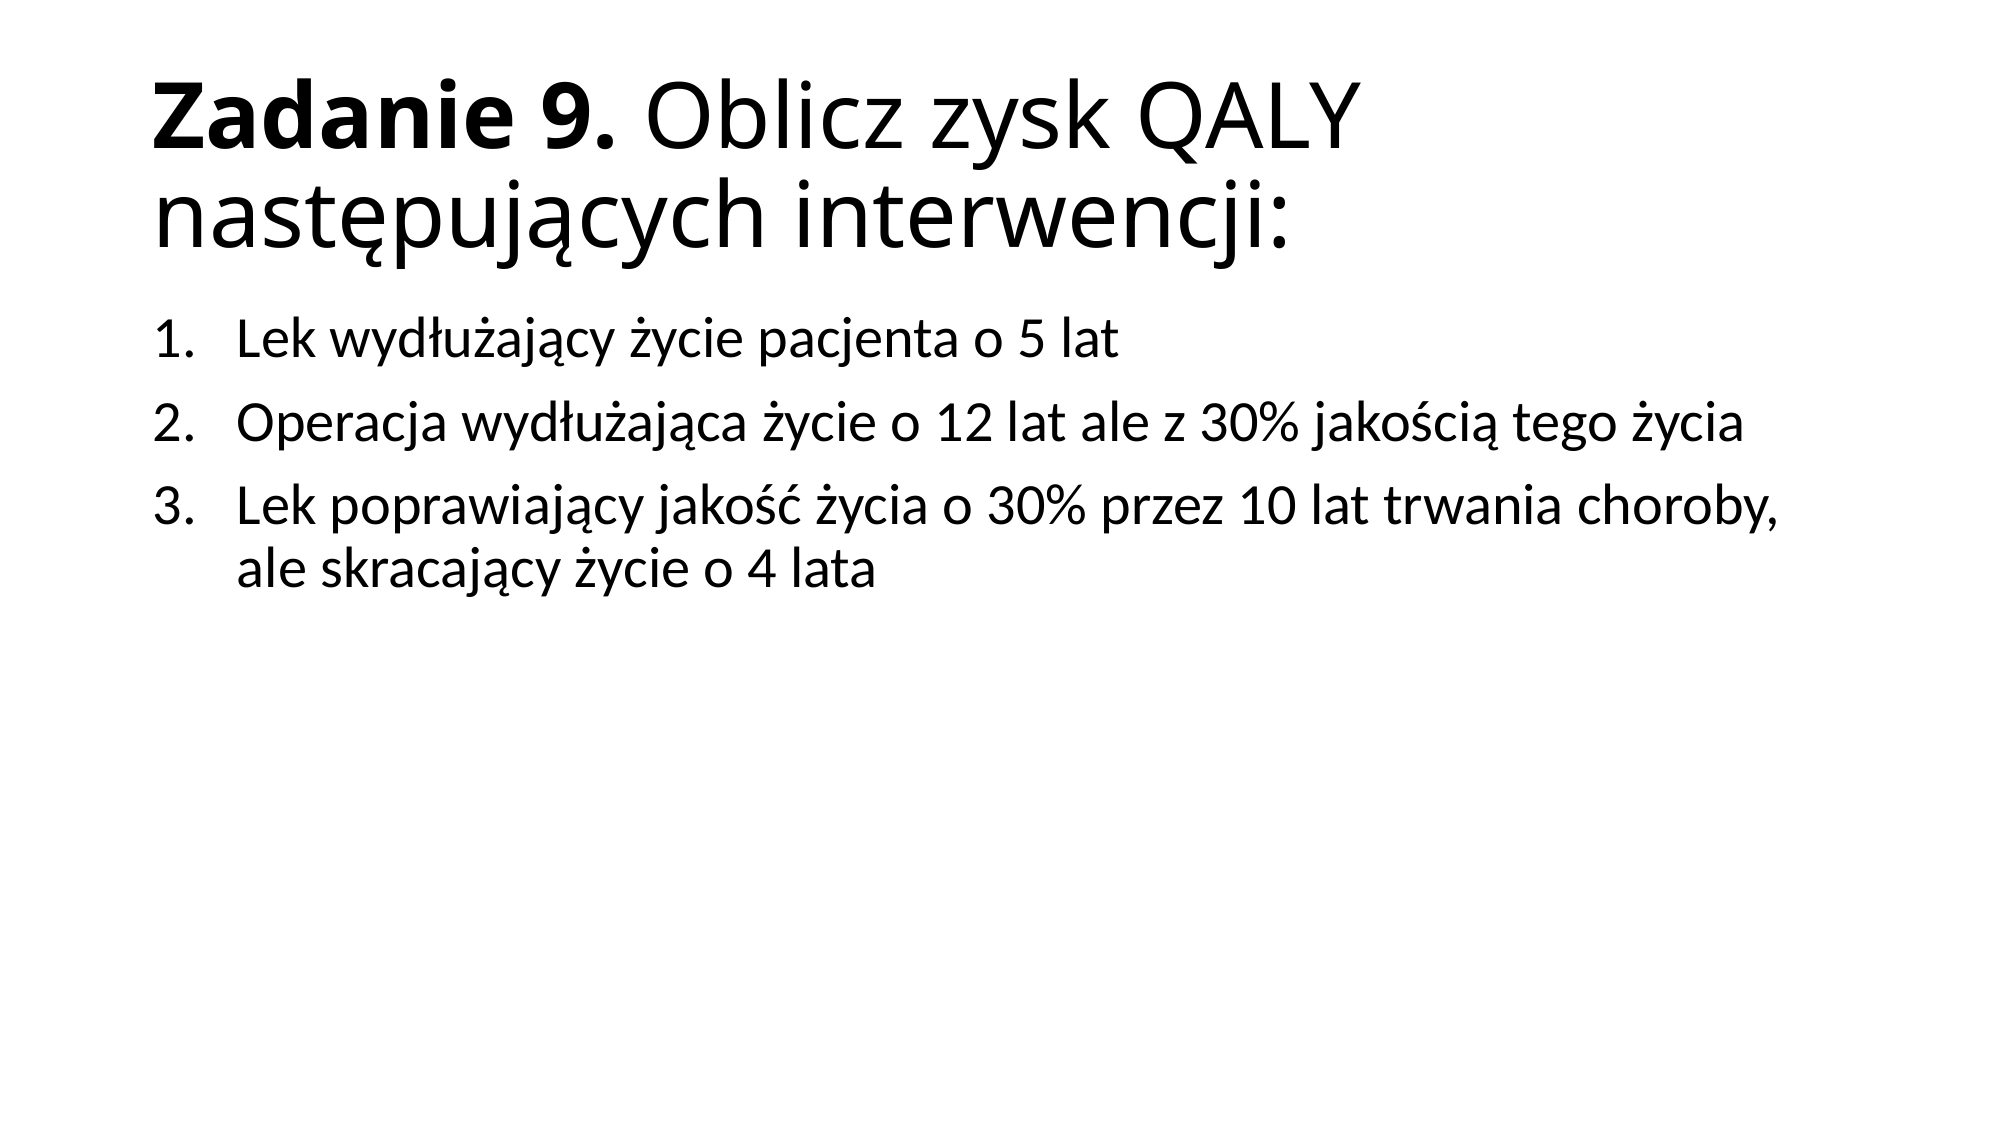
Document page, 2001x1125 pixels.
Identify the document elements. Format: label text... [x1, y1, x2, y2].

list Lek wydłużający życie pacjenta o 5 lat Operacja wydłużająca życie o 12 lat ale z 30% jakością tego życia Lek poprawiający jakość życia o 30% przez 10 lat trwania choroby, ale skracający życie o 4 lata [137, 299, 1863, 1014]
title Zadanie 9. Oblicz zysk QALY następujących interwencji: [137, 59, 1863, 278]
